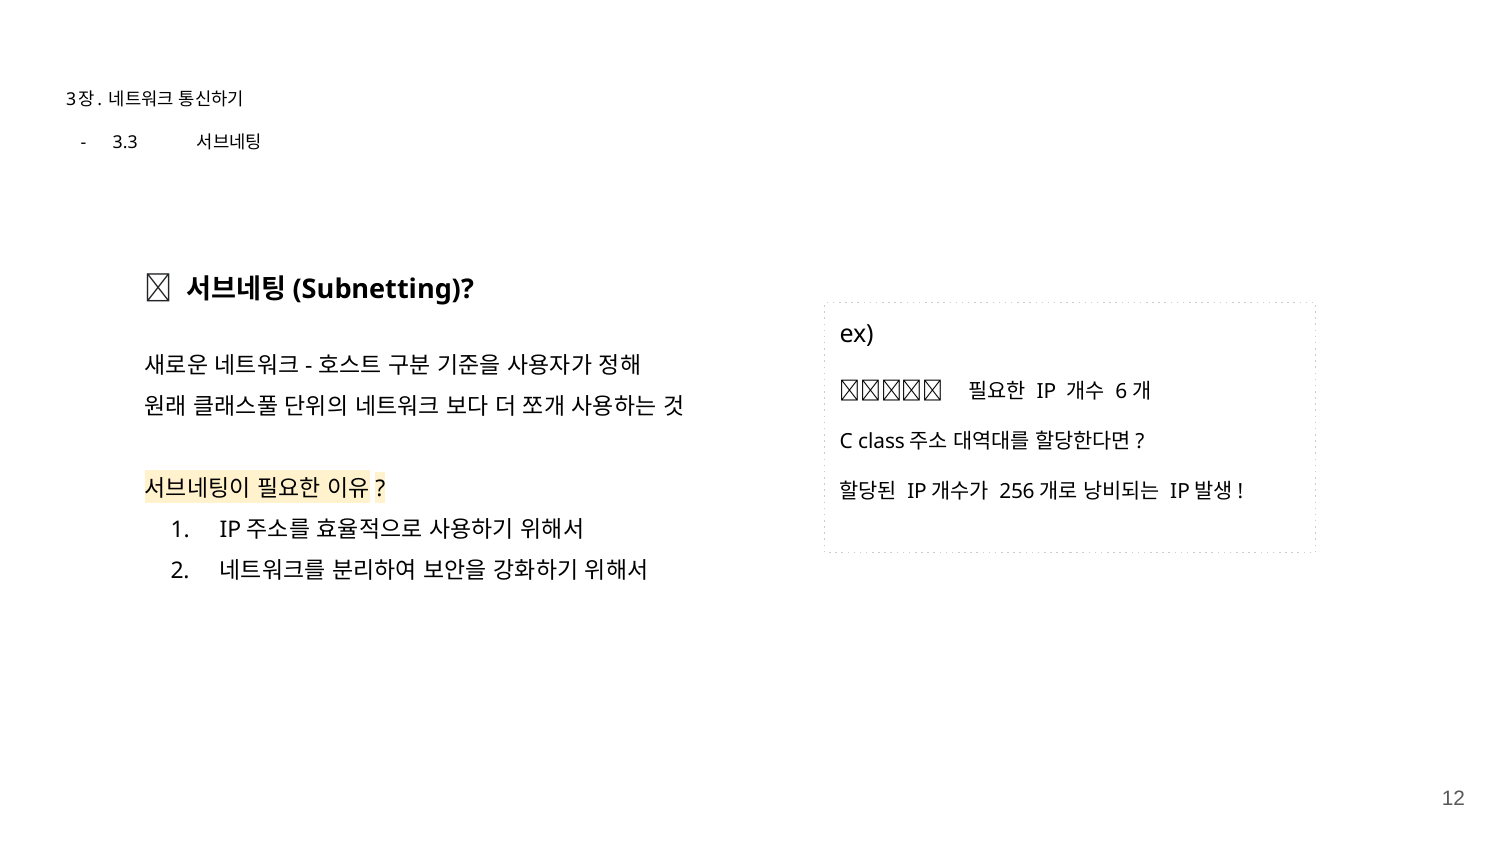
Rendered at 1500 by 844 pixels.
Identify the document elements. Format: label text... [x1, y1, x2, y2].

text_box ex) 👨‍👧‍👧👨‍👦‍👦 필요한 IP 개수 6개 C class주소 대역대를 할당한다면? 할당된 IP개수가 256개로 낭비되는 IP발생! [824, 302, 1316, 553]
text_box 🔎 서브네팅(Subnetting)? 새로운 네트워크-호스트 구분 기준을 사용자가 정해 원래 클래스풀 단위의 네트워크 보다 더 쪼개 사용하는 것 서브네팅이 필요한 이유? IP주소를 효율적으로 사용하기 위해서 네트워크를 분리하여 보안을 강화하기 위해서 [129, 255, 818, 599]
slide_number ‹#› [1389, 764, 1480, 830]
title 3장. 네트워크 통신하기 3.3 서브네팅 [51, 72, 1449, 167]
